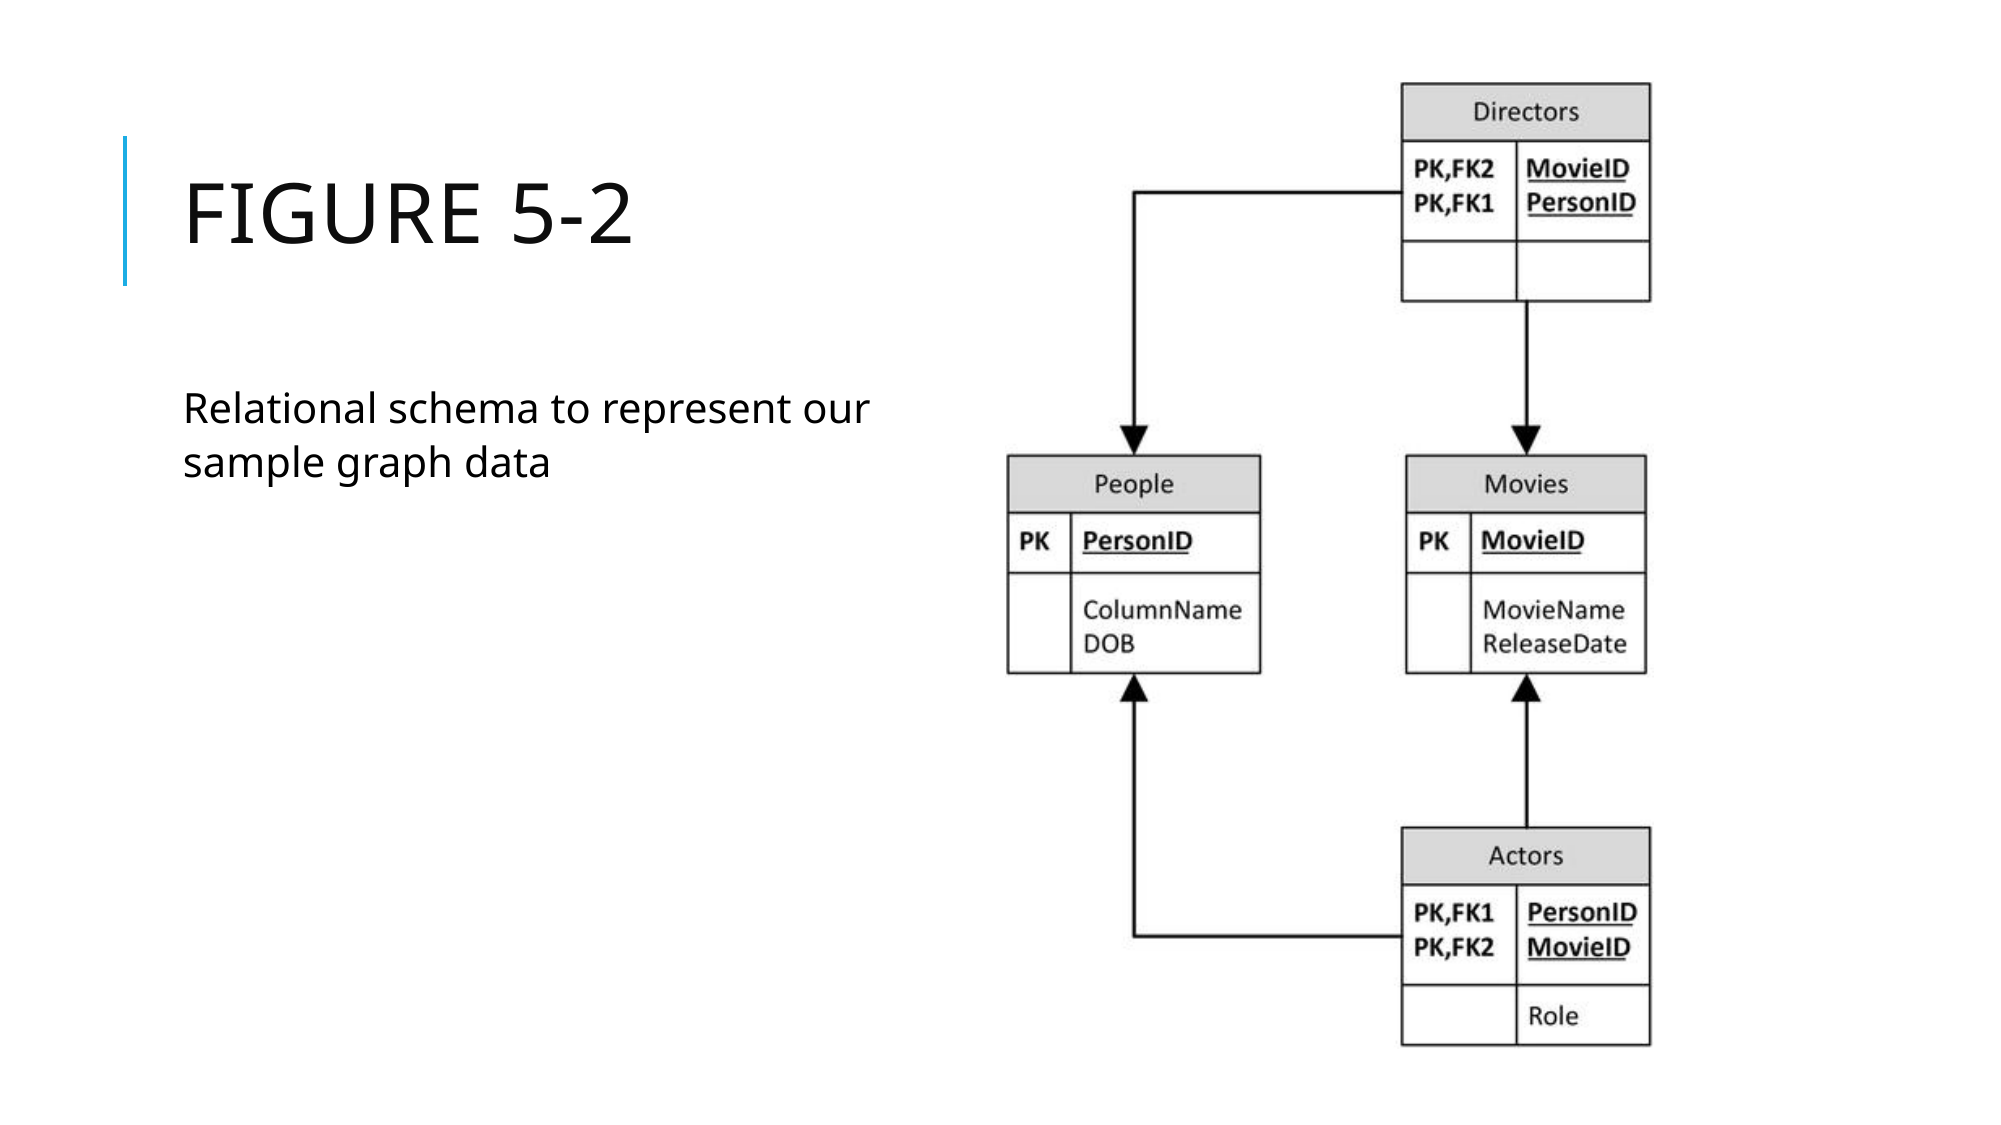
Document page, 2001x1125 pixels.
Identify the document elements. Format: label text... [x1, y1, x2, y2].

list Relational schema to represent our sample graph data [168, 370, 888, 988]
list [1004, 81, 1654, 1050]
title Figure 5-2 [168, 77, 888, 363]
